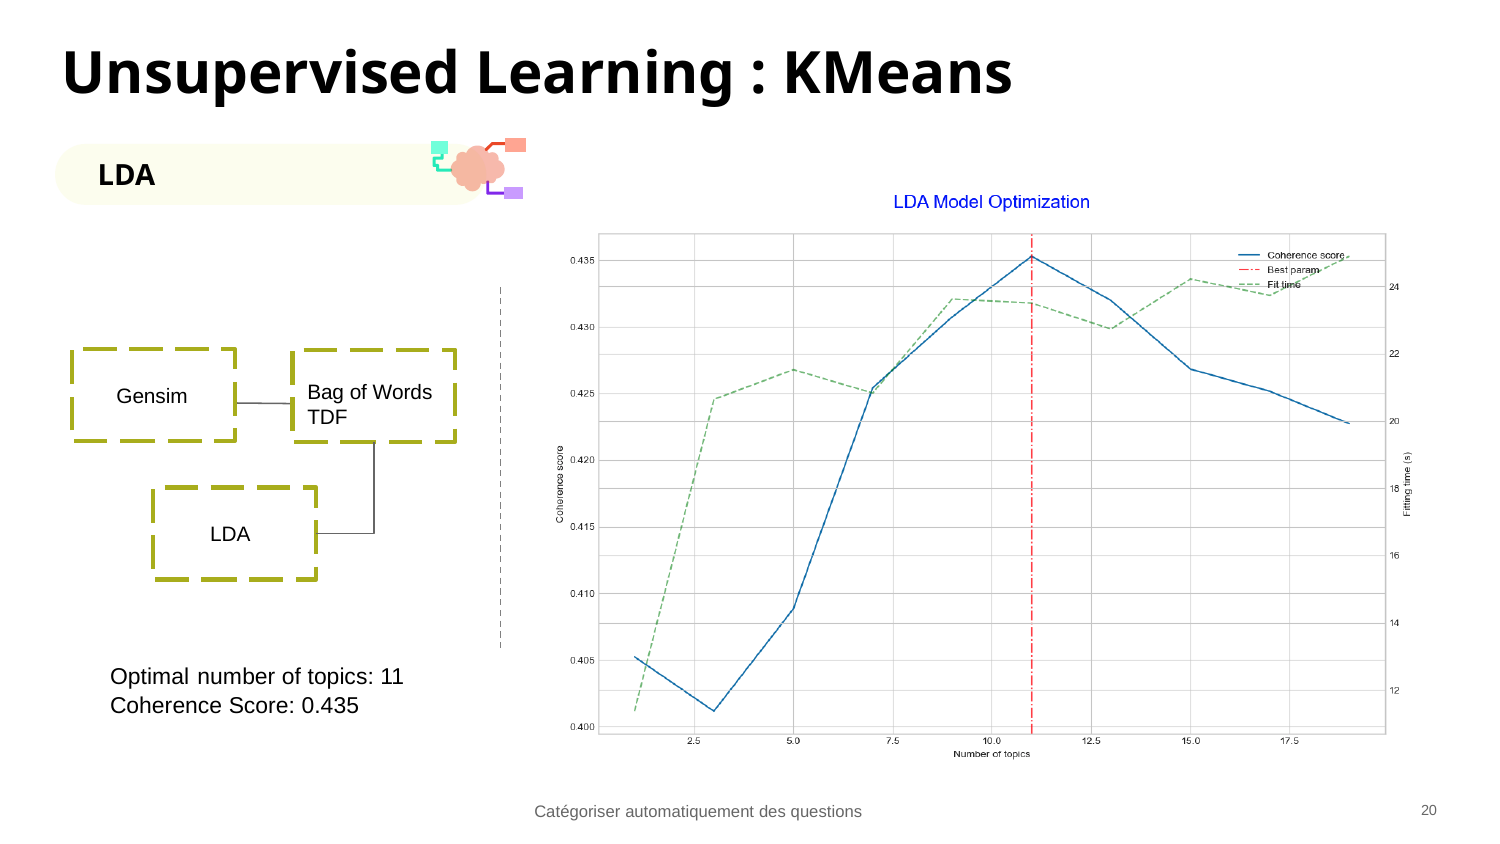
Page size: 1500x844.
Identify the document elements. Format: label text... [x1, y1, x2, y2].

text_box LDA [195, 513, 266, 554]
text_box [431, 137, 526, 200]
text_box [298, 458, 392, 517]
text_box Catégoriser automatiquement des questions [519, 792, 878, 828]
text_box Unsupervised Learning : KMeans [46, 39, 1397, 101]
text_box LDA [82, 146, 408, 201]
text_box [292, 436, 457, 444]
text_box [55, 143, 427, 205]
text_box Bag of Words TDF [292, 371, 460, 436]
text_box 20 [1406, 792, 1452, 826]
text_box [151, 485, 318, 582]
text_box [290, 348, 457, 385]
text_box [70, 347, 237, 443]
text_box Optimal number of topics: 11 Coherence Score: 0.435 [95, 647, 420, 726]
picture [543, 184, 1429, 765]
